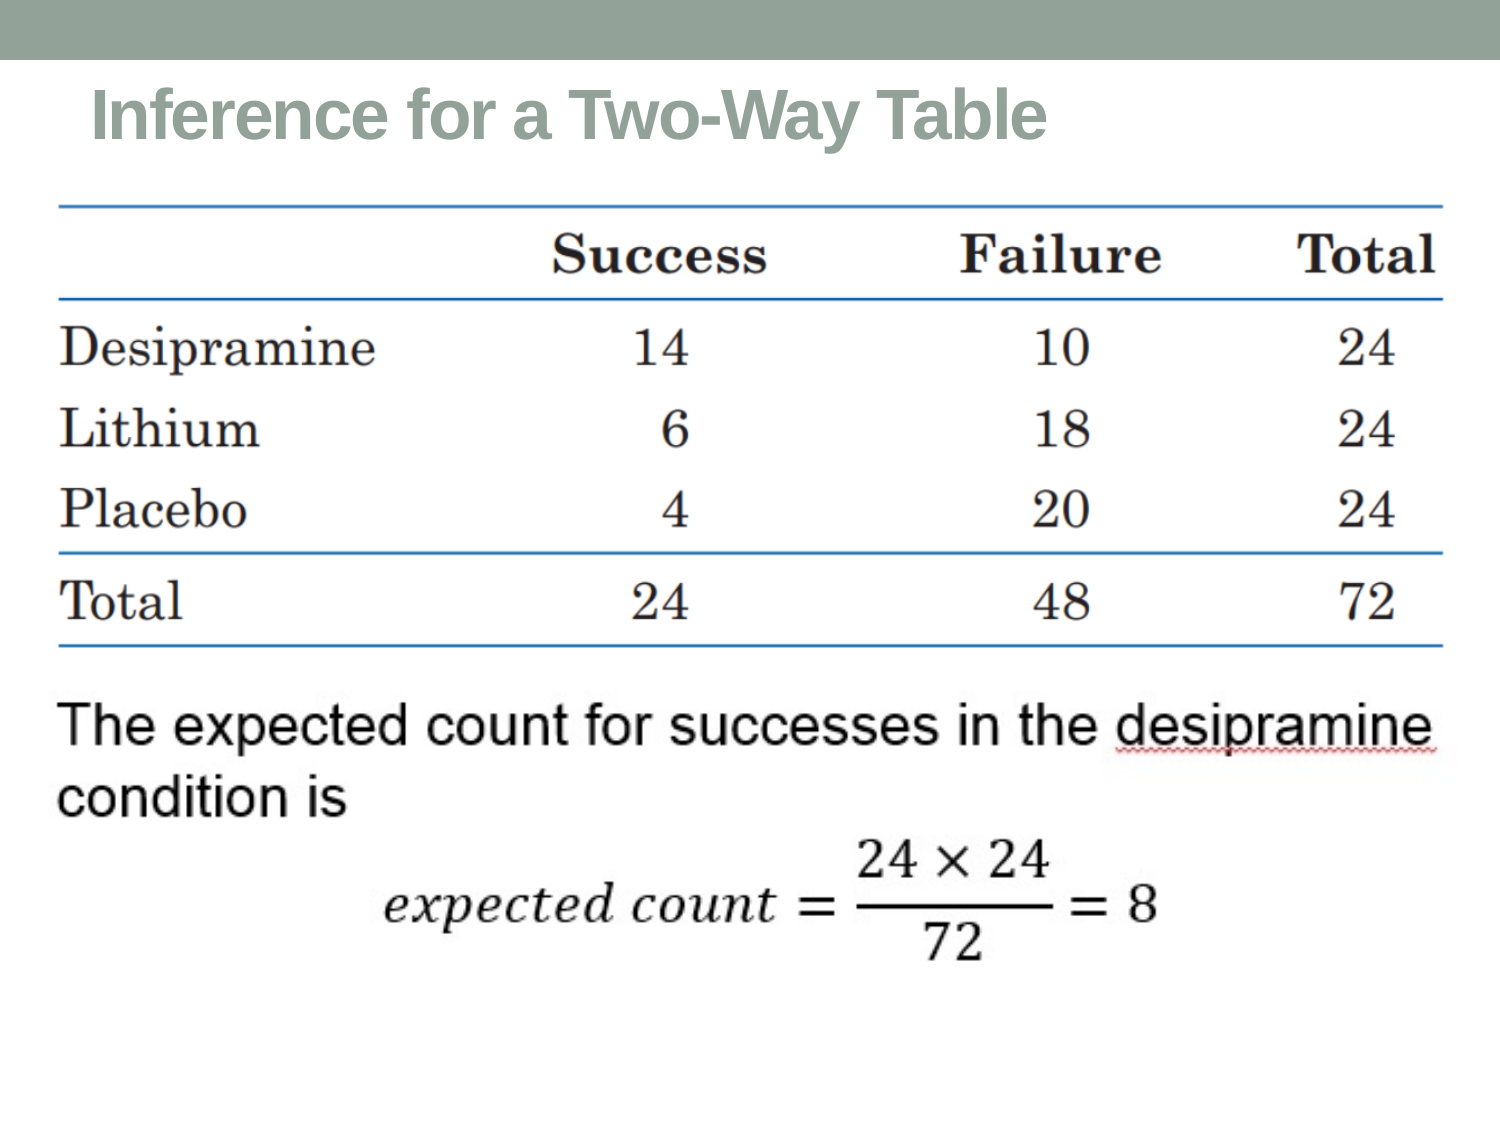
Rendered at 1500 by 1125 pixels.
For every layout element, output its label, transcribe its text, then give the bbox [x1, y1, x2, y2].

title Inference for a Two-Way Table [75, 60, 1425, 191]
picture [31, 674, 1469, 1046]
picture [49, 194, 1455, 661]
